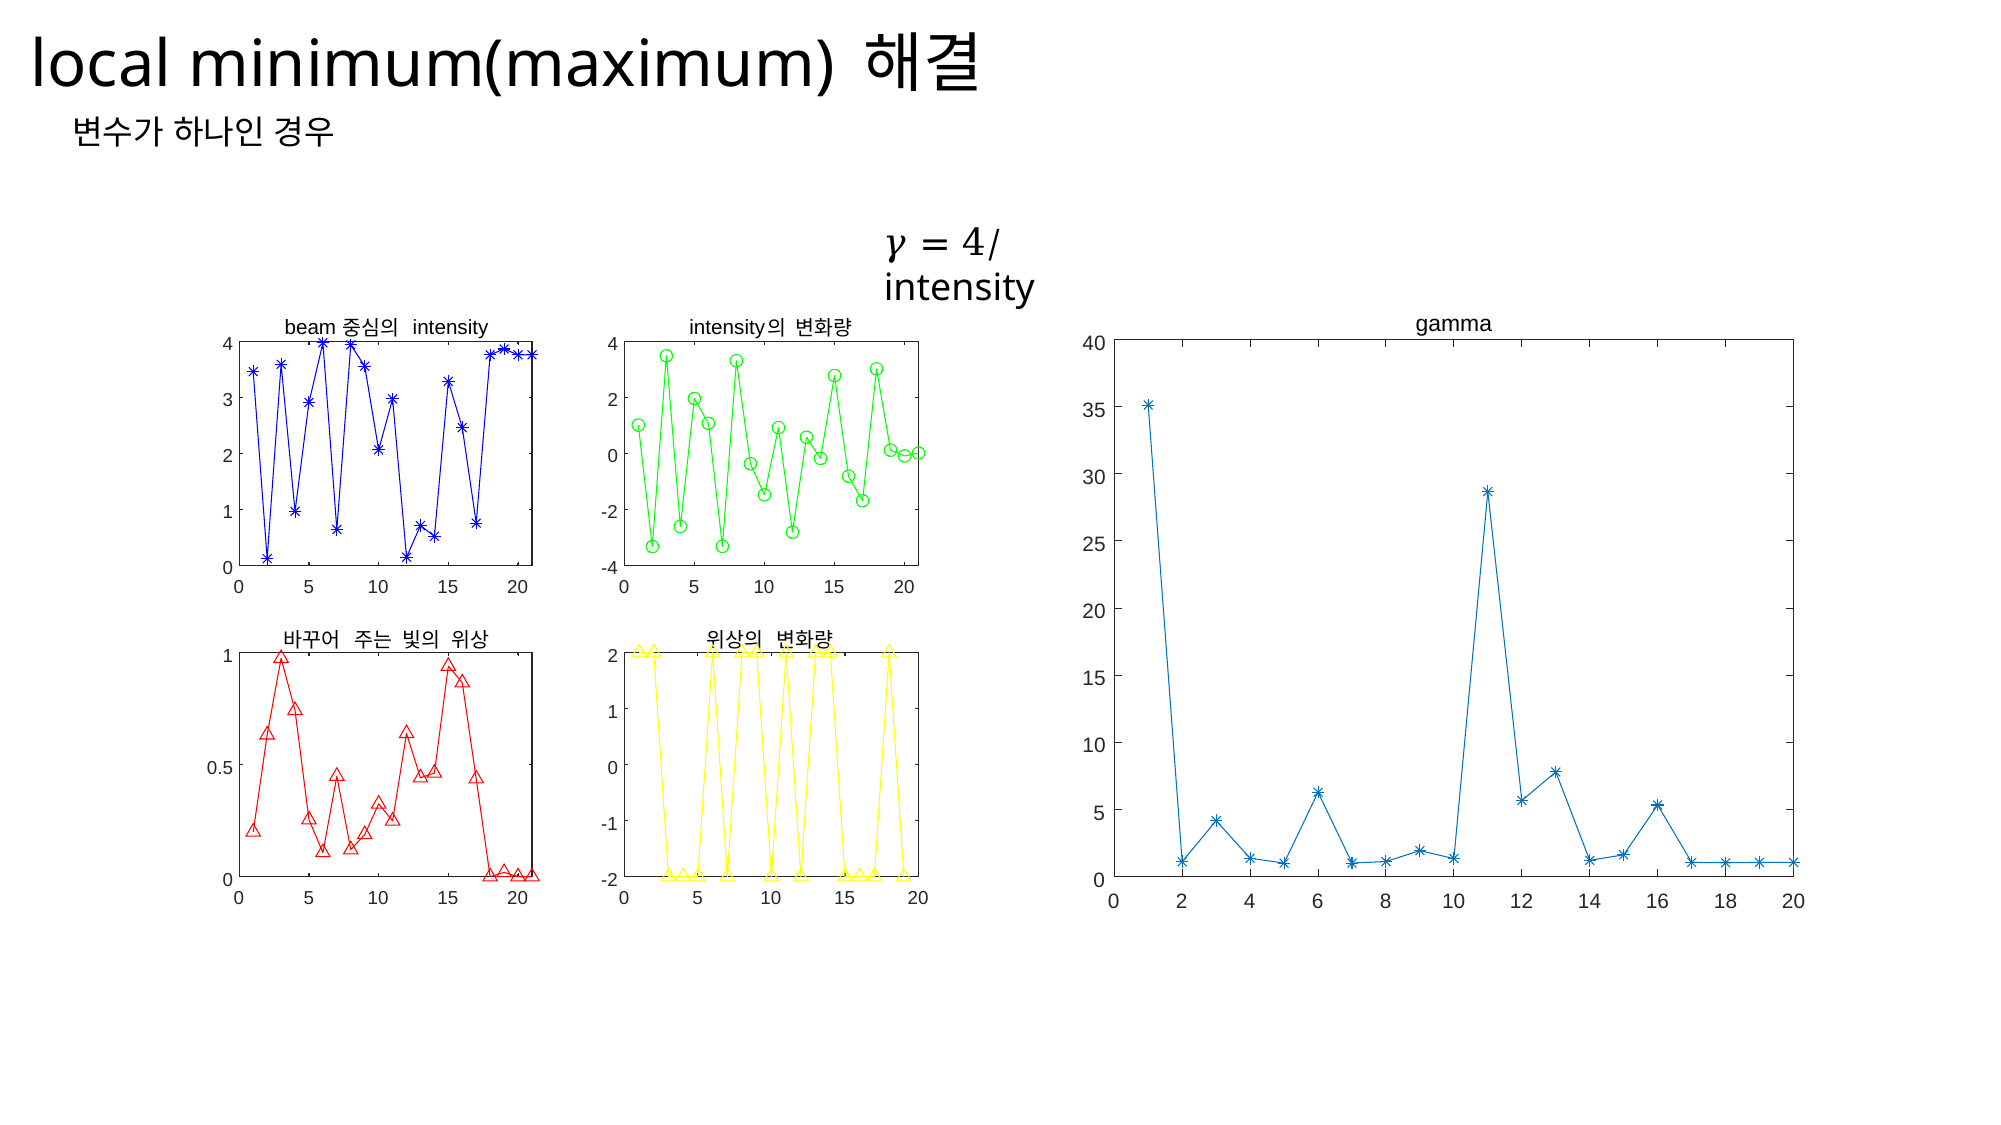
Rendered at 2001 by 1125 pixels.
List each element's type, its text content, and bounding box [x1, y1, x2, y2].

list 변수가 하나인 경우 [57, 108, 714, 159]
text_box 𝛾 = 4/intensity [868, 210, 1132, 290]
title local minimum(maximum) 해결 [15, 22, 1838, 109]
picture [124, 290, 1875, 948]
